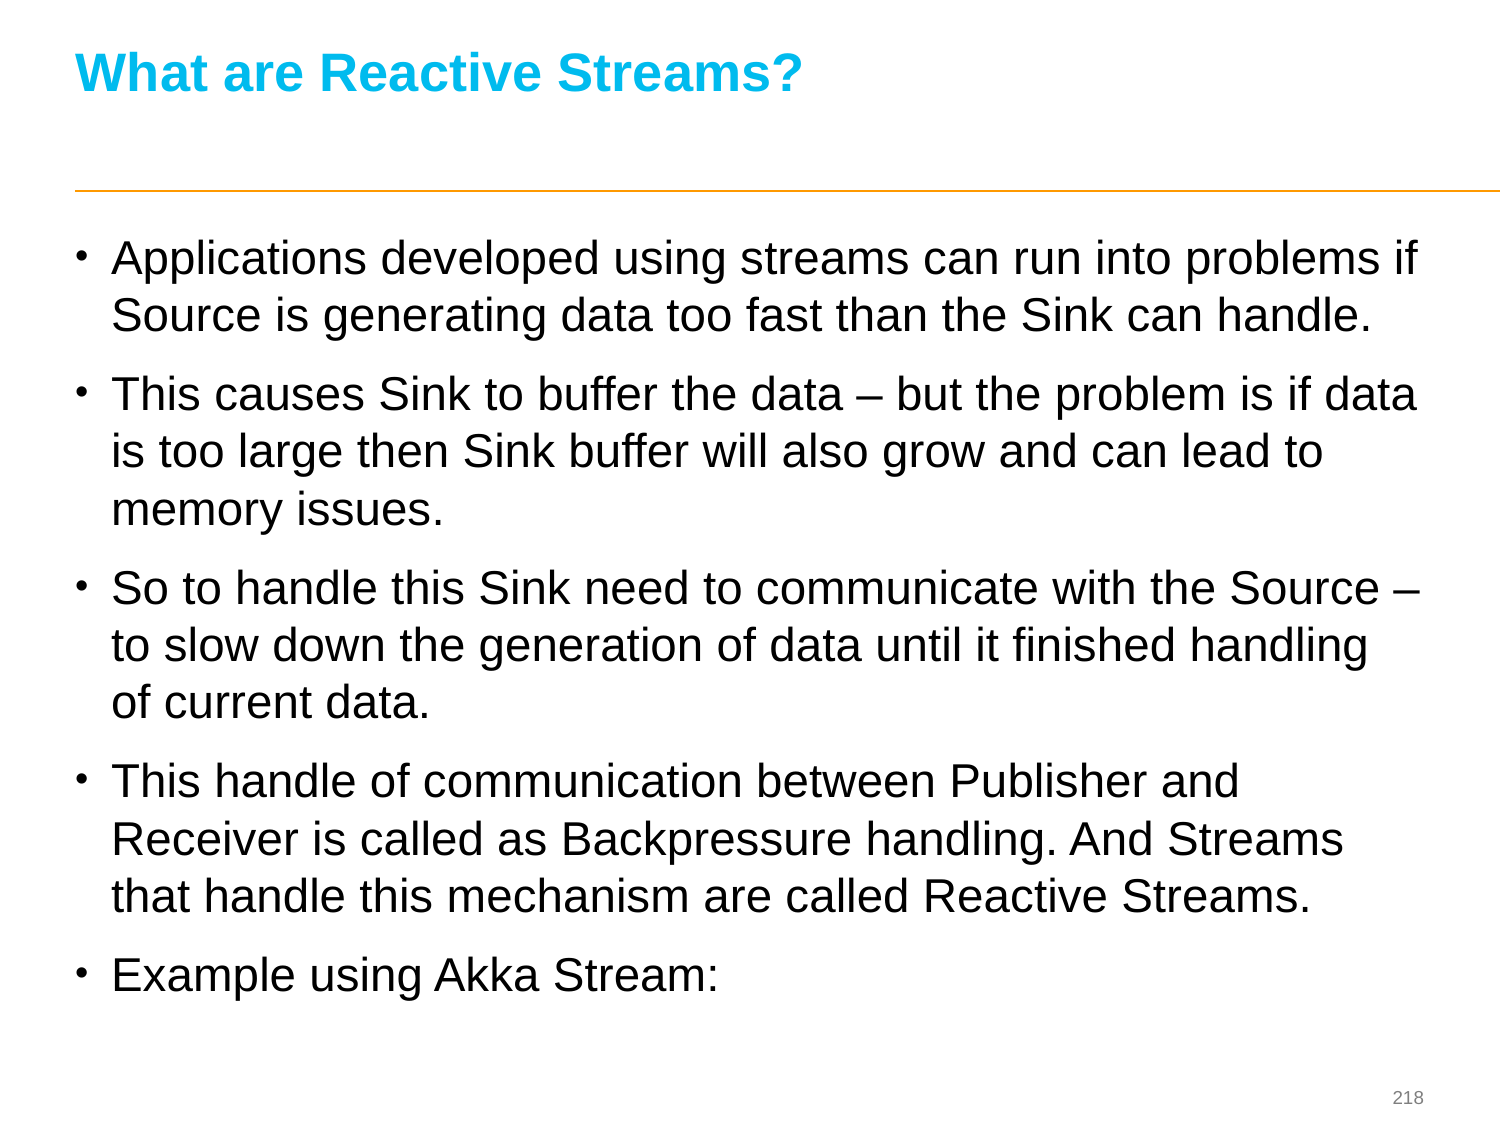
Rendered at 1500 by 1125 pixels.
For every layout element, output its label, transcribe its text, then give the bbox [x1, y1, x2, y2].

title What are Reactive Streams? [75, 27, 1422, 157]
list Applications developed using streams can run into problems if Source is generating data too fast than the Sink can handle. This causes Sink to buffer the data – but the problem is if data is too large then Sink buffer will also grow and can lead to memory issues. So to handle this Sink need to communicate with the Source – to slow down the generation of data until it finished handling of current data. This handle of communication between Publisher and Receiver is called as Backpressure handling. And Streams that handle this mechanism are called Reactive Streams. Example using Akka Stream: [75, 226, 1425, 1018]
